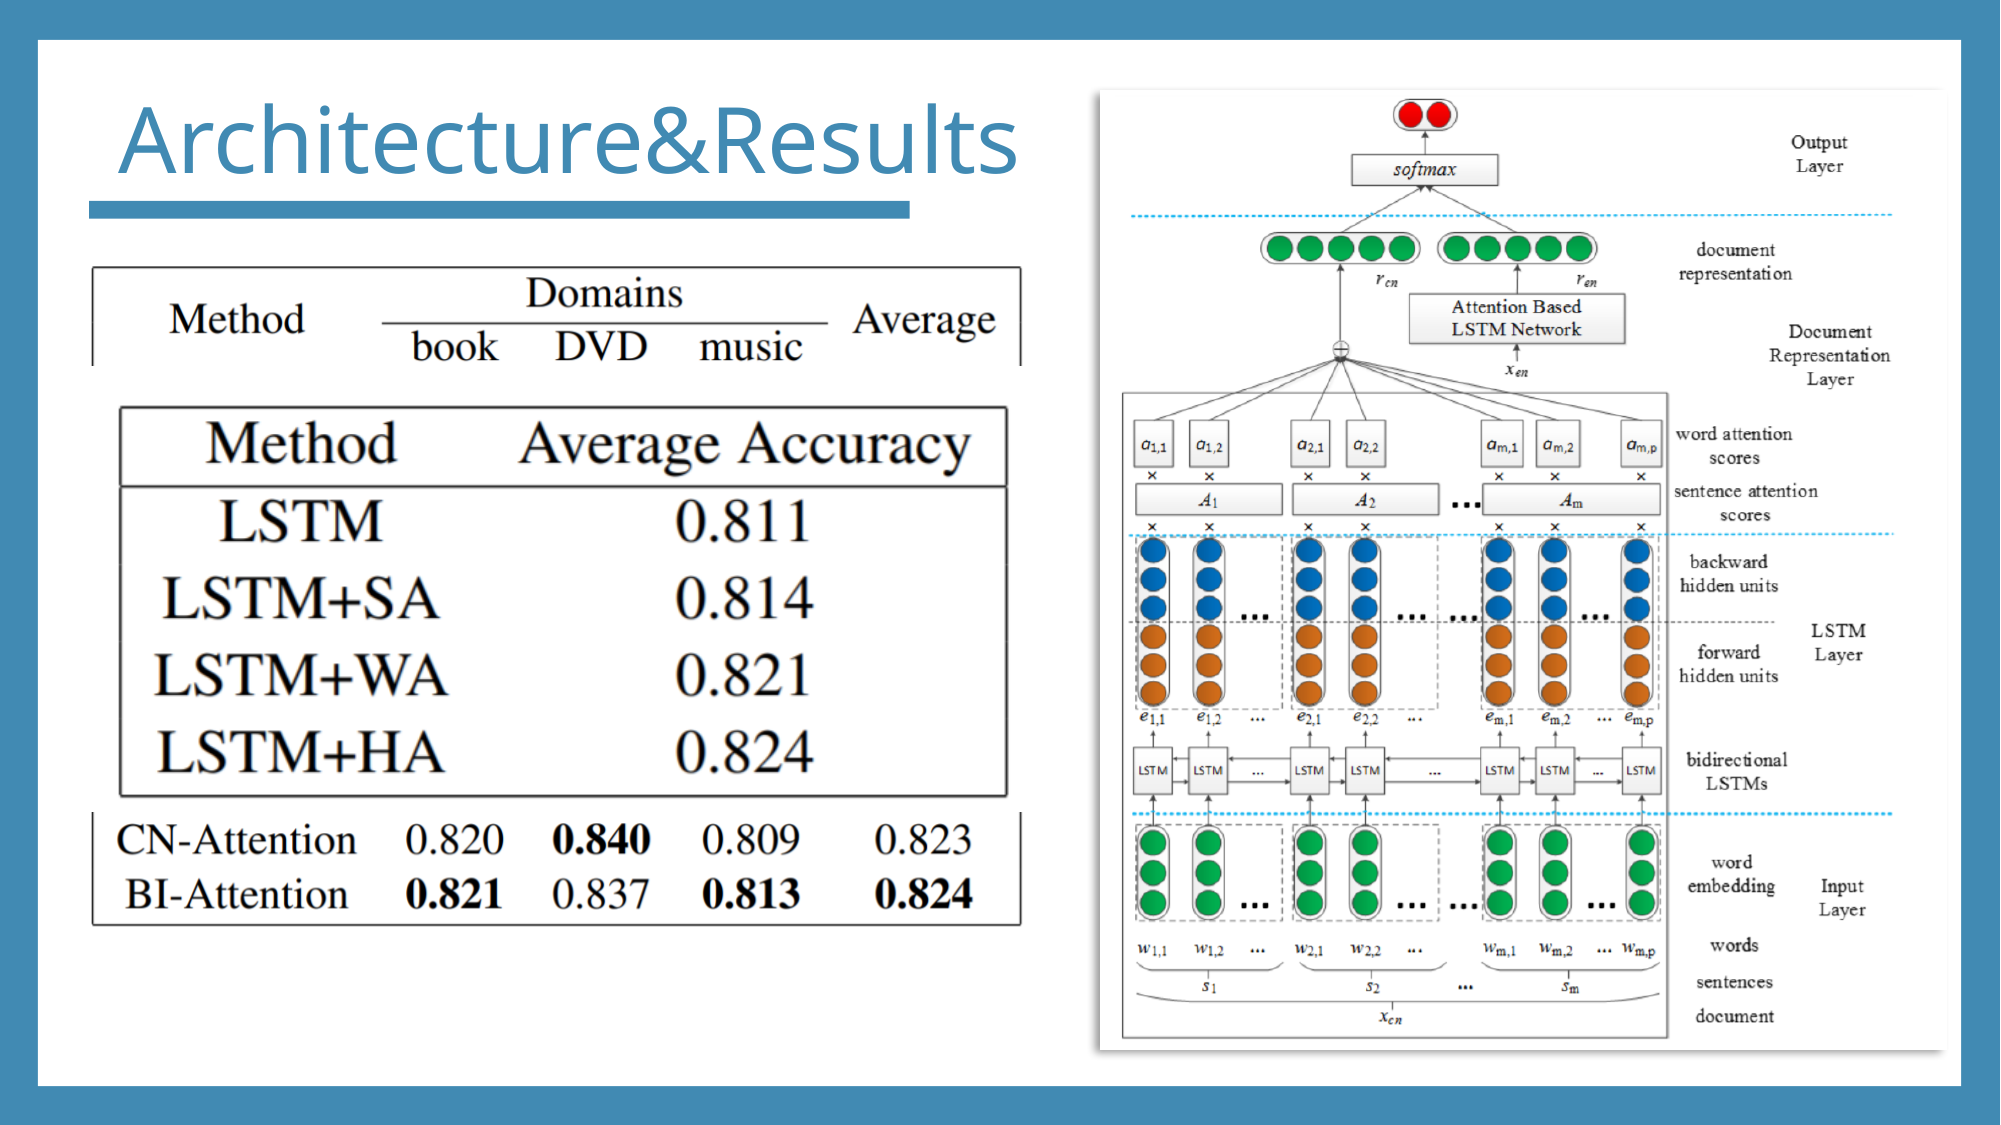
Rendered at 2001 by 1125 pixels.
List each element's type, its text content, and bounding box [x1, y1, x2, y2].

text_box [88, 199, 911, 220]
picture [71, 244, 1036, 934]
picture [1100, 89, 1948, 1051]
title Architecture&Results [103, 33, 1724, 256]
